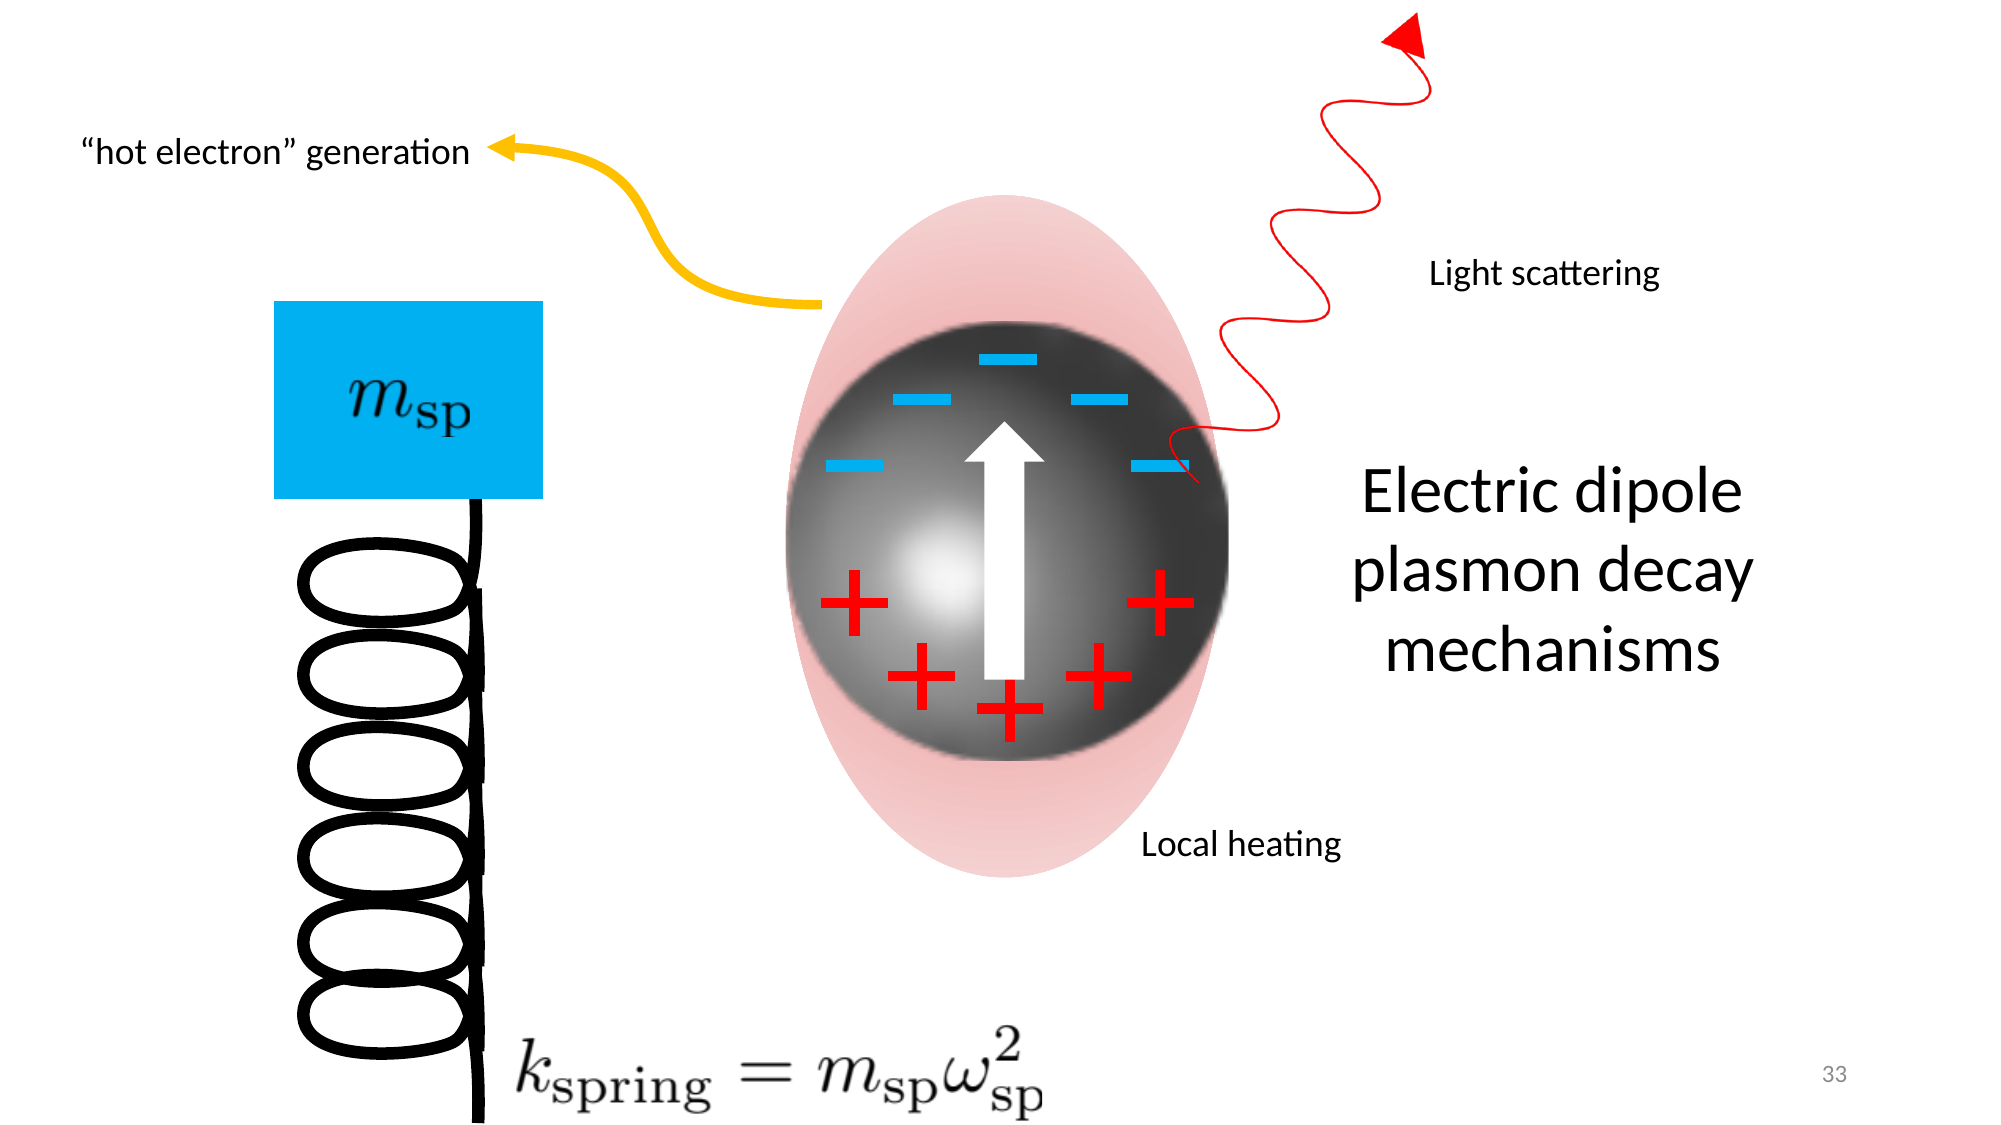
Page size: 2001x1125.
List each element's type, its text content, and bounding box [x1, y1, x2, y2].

text_box [302, 620, 480, 784]
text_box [486, 146, 822, 305]
text_box [302, 978, 480, 1124]
picture [515, 1024, 1043, 1121]
text_box [302, 803, 480, 967]
text_box Light scattering [1462, 240, 1676, 300]
text_box [302, 712, 480, 876]
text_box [816, 339, 1198, 741]
text_box Local heating [1126, 811, 1357, 871]
text_box [302, 895, 480, 1052]
text_box Electric dipole plasmon decay mechanisms [1264, 437, 1842, 693]
text_box [302, 499, 480, 692]
text_box [839, 761, 1171, 879]
text_box [834, 194, 1116, 321]
picture [785, 8, 1462, 761]
text_box “hot electron” generation [64, 120, 486, 180]
text_box [274, 301, 543, 499]
picture [355, 385, 363, 414]
slide_number 32 [1412, 1042, 1863, 1103]
picture [377, 398, 381, 414]
picture [398, 398, 402, 413]
